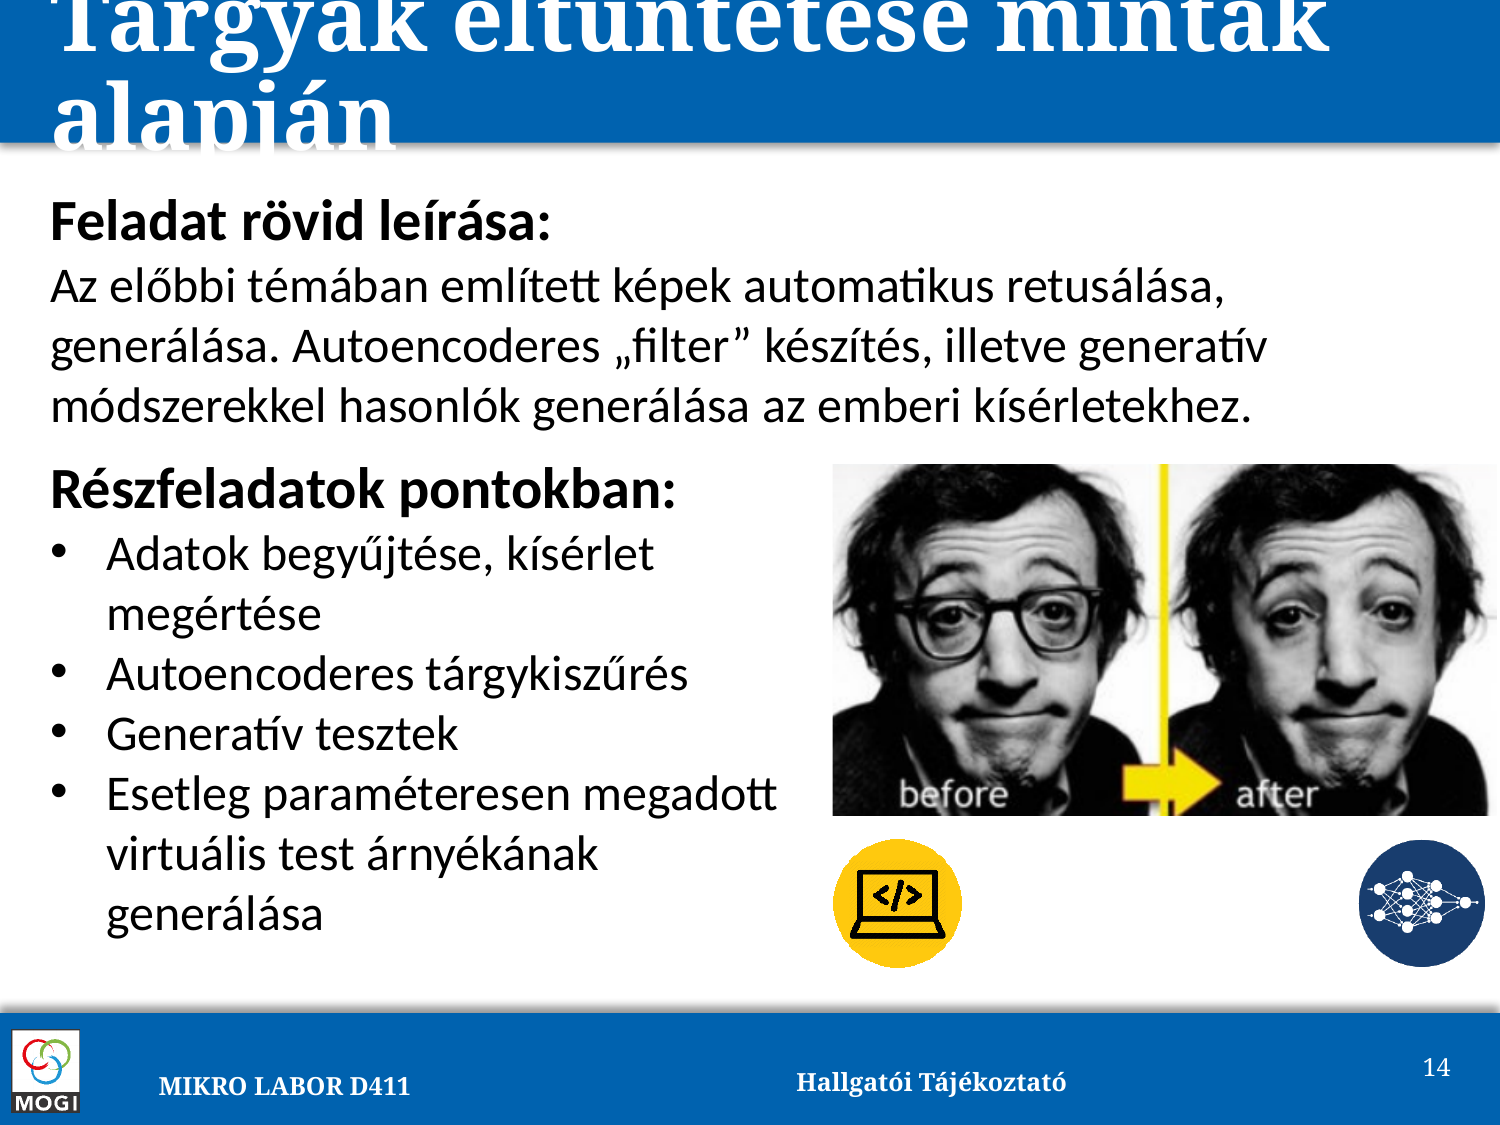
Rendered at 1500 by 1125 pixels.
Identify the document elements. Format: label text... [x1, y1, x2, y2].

text_box Feladat rövid leírása: Az előbbi témában említett képek automatikus retusálása, generálása. Autoencoderes „filter” készítés, illetve generatív módszerekkel hasonlók generálása az emberi kísérletekhez. [35, 174, 1474, 440]
picture [832, 837, 964, 970]
footer Hallgatói Tájékoztató [490, 1029, 1374, 1109]
picture [1354, 836, 1488, 970]
picture [11, 1029, 80, 1113]
picture [832, 464, 1497, 816]
text_box Részfeladatok pontokban: Adatok begyűjtése, kísérlet megértése Autoencoderes tárgykiszűrés Generatív tesztek Esetleg paraméteresen megadott virtuális test árnyékának generálása [35, 442, 818, 948]
slide_number 14 [1385, 1029, 1488, 1107]
title Tárgyak eltüntetése minták alapján [35, 17, 1464, 125]
slide_number MIKRO Labor D411 [91, 1029, 479, 1109]
